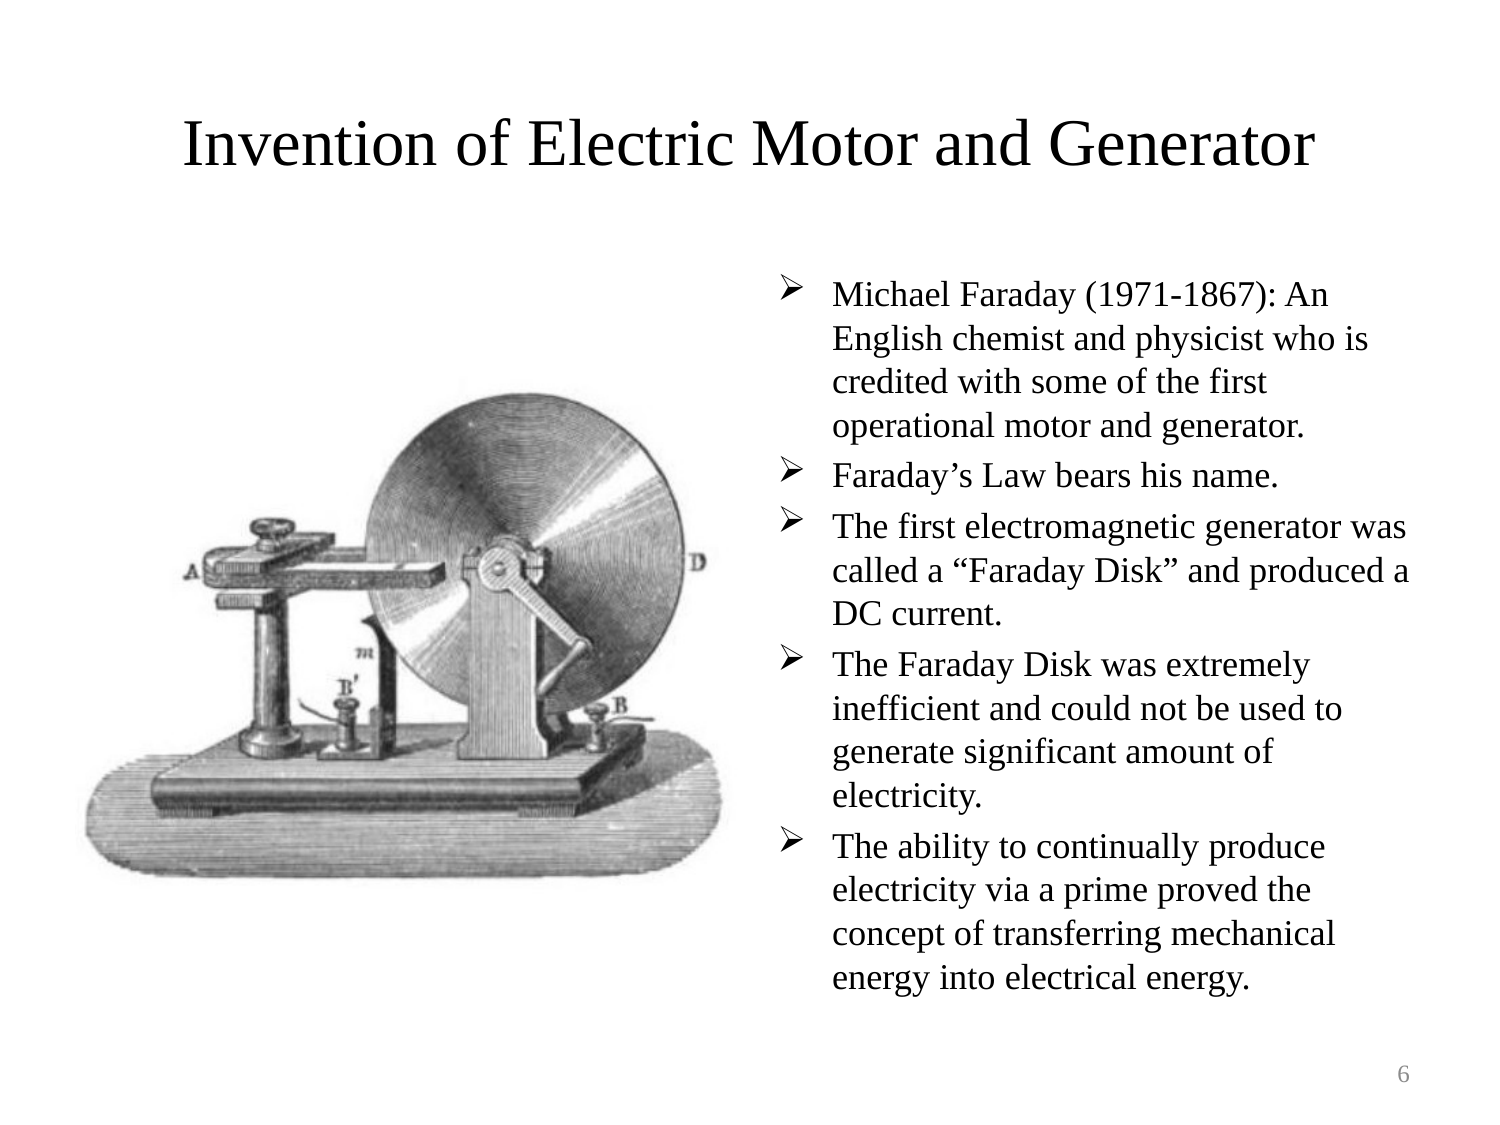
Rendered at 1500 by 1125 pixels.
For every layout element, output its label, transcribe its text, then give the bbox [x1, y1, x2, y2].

slide_number 6 [1074, 1042, 1425, 1103]
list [74, 373, 738, 894]
title Invention of Electric Motor and Generator [75, 45, 1425, 233]
list Michael Faraday (1971-1867): An English chemist and physicist who is credited with some of the first operational motor and generator. Faraday’s Law bears his name. The first electromagnetic generator was called a “Faraday Disk” and produced a DC current. The Faraday Disk was extremely inefficient and could not be used to generate significant amount of electricity. The ability to continually produce electricity via a prime proved the concept of transferring mechanical energy into electrical energy. [762, 262, 1425, 1005]
